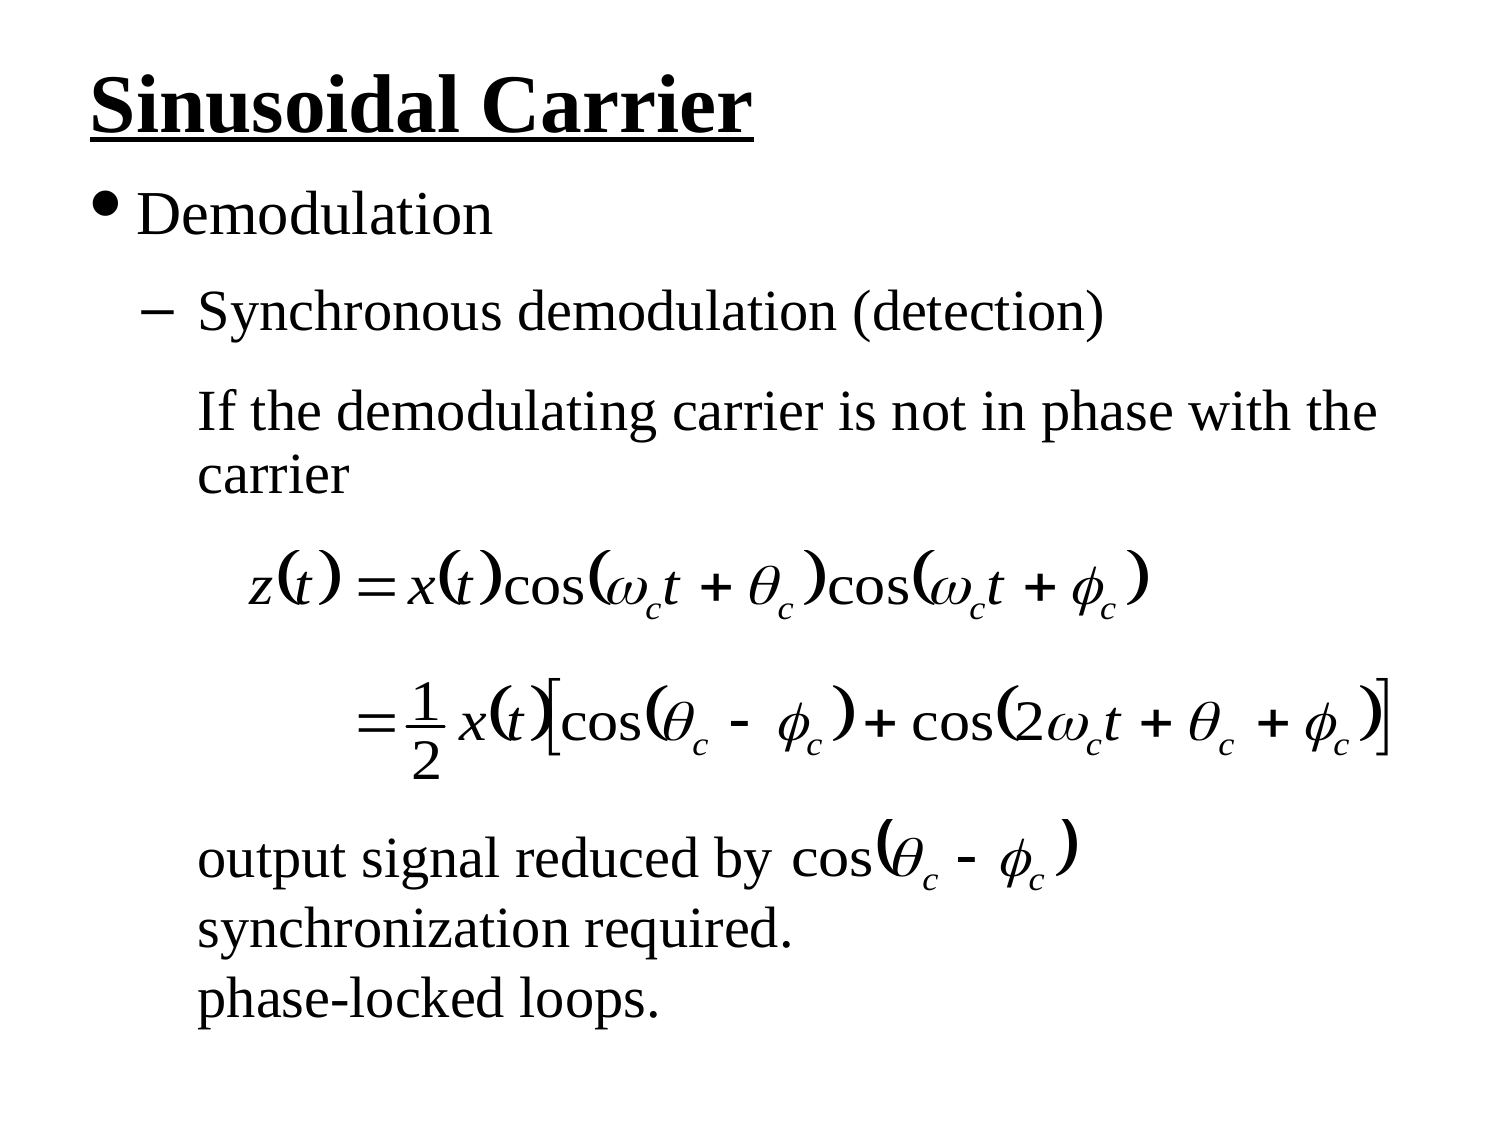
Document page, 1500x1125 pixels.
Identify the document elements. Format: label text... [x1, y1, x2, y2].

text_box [236, 550, 1400, 790]
text_box output signal reduced by synchronization required. phase-locked loops. [0, 811, 1500, 1037]
text_box Demodulation [0, 164, 1500, 255]
text_box Sinusoidal Carrier [0, 0, 1500, 157]
text_box Synchronous demodulation (detection) If the demodulating carrier is not in phase with the carrier [0, 265, 1500, 514]
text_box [782, 818, 1080, 905]
